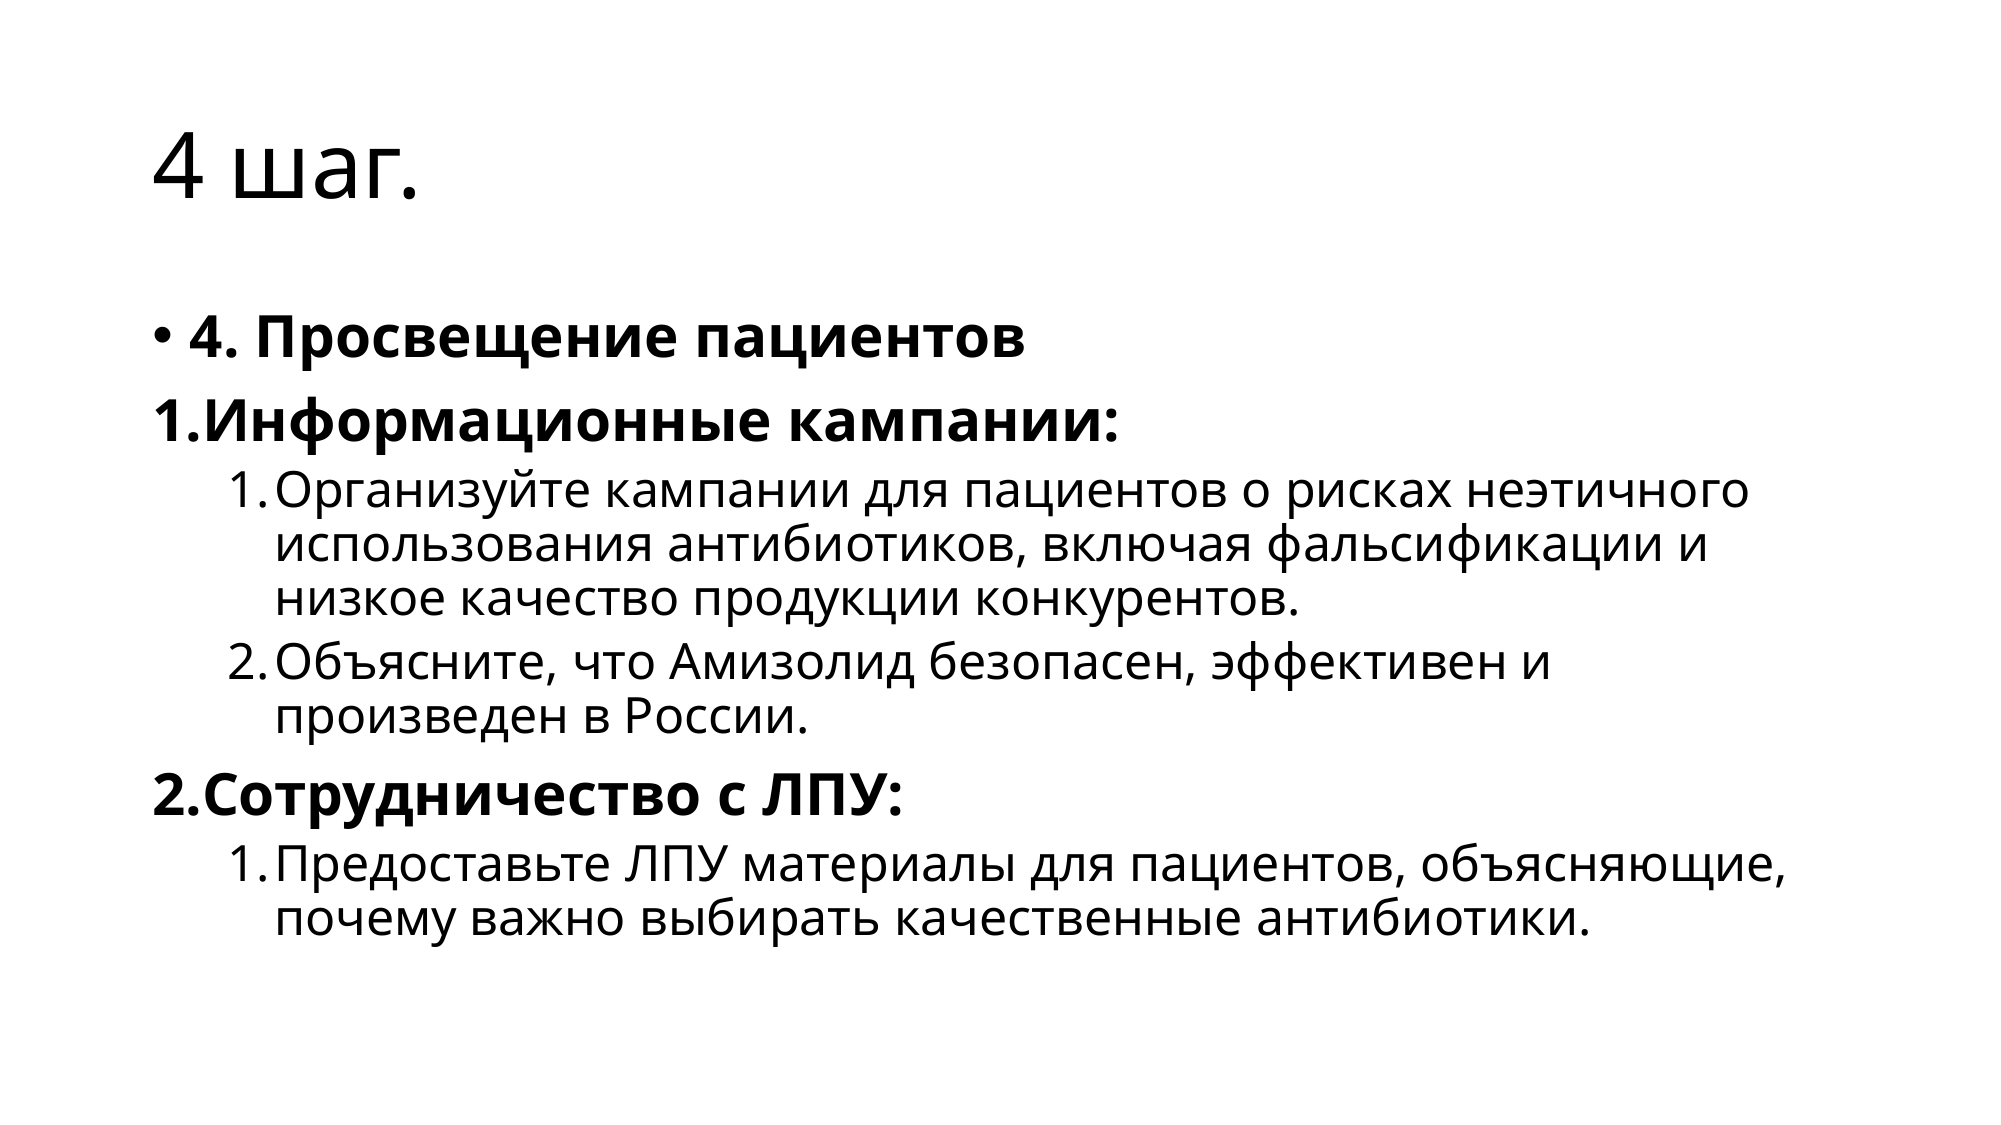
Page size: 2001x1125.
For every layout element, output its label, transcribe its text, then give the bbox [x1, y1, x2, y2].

title 4 шаг. [137, 59, 1863, 278]
list 4. Просвещение пациентов Информационные кампании: Организуйте кампании для пациентов о рисках неэтичного использования антибиотиков, включая фальсификации и низкое качество продукции конкурентов. Объясните, что Амизолид безопасен, эффективен и произведен в России. Сотрудничество с ЛПУ: Предоставьте ЛПУ материалы для пациентов, объясняющие, почему важно выбирать качественные антибиотики. [137, 299, 1863, 1014]
